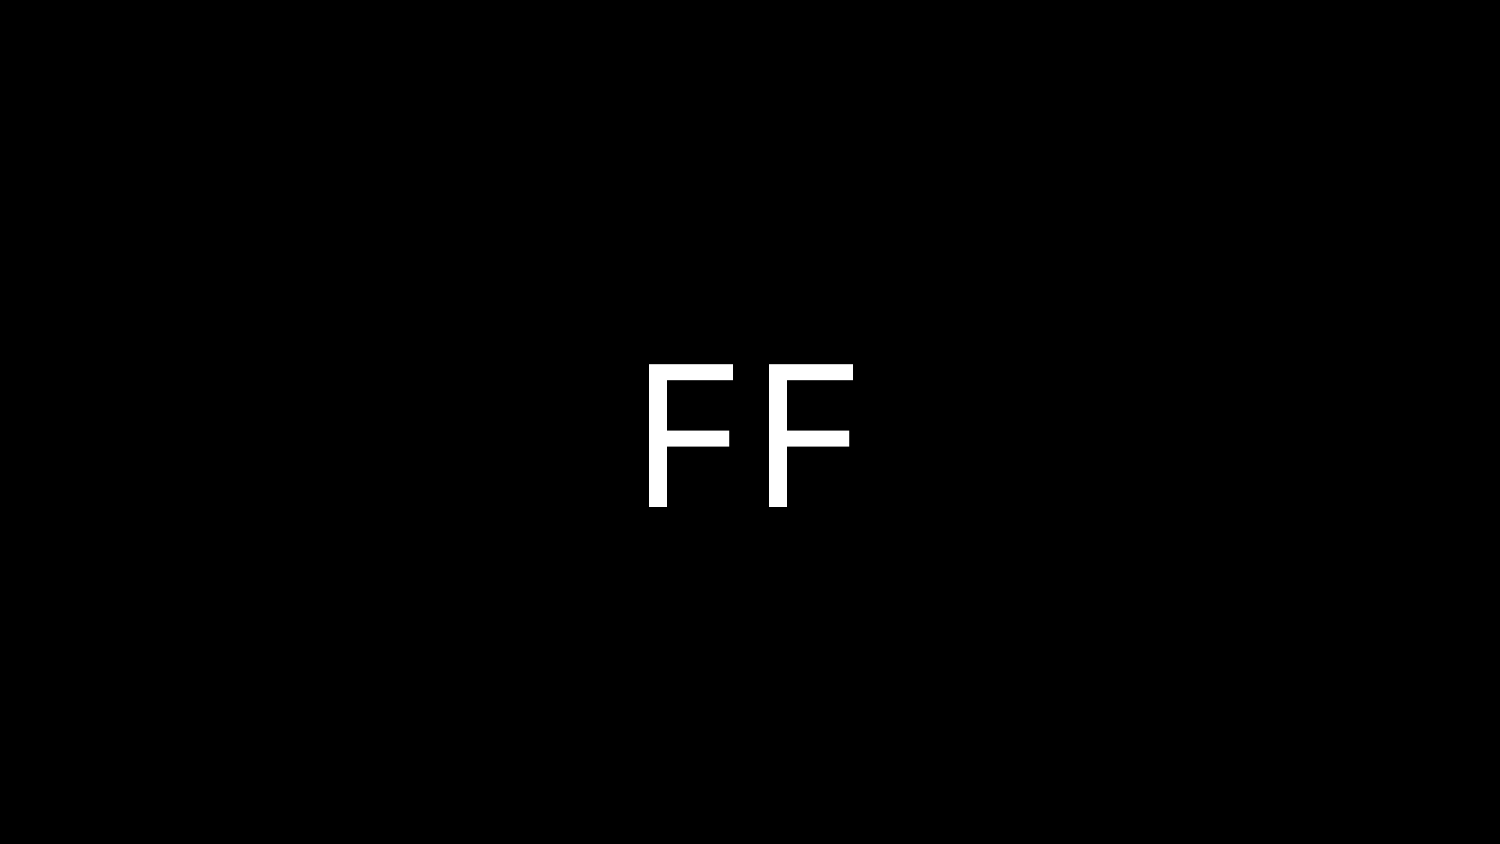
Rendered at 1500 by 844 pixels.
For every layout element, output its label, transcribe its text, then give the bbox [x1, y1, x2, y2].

text_box FF [0, 292, 1500, 552]
